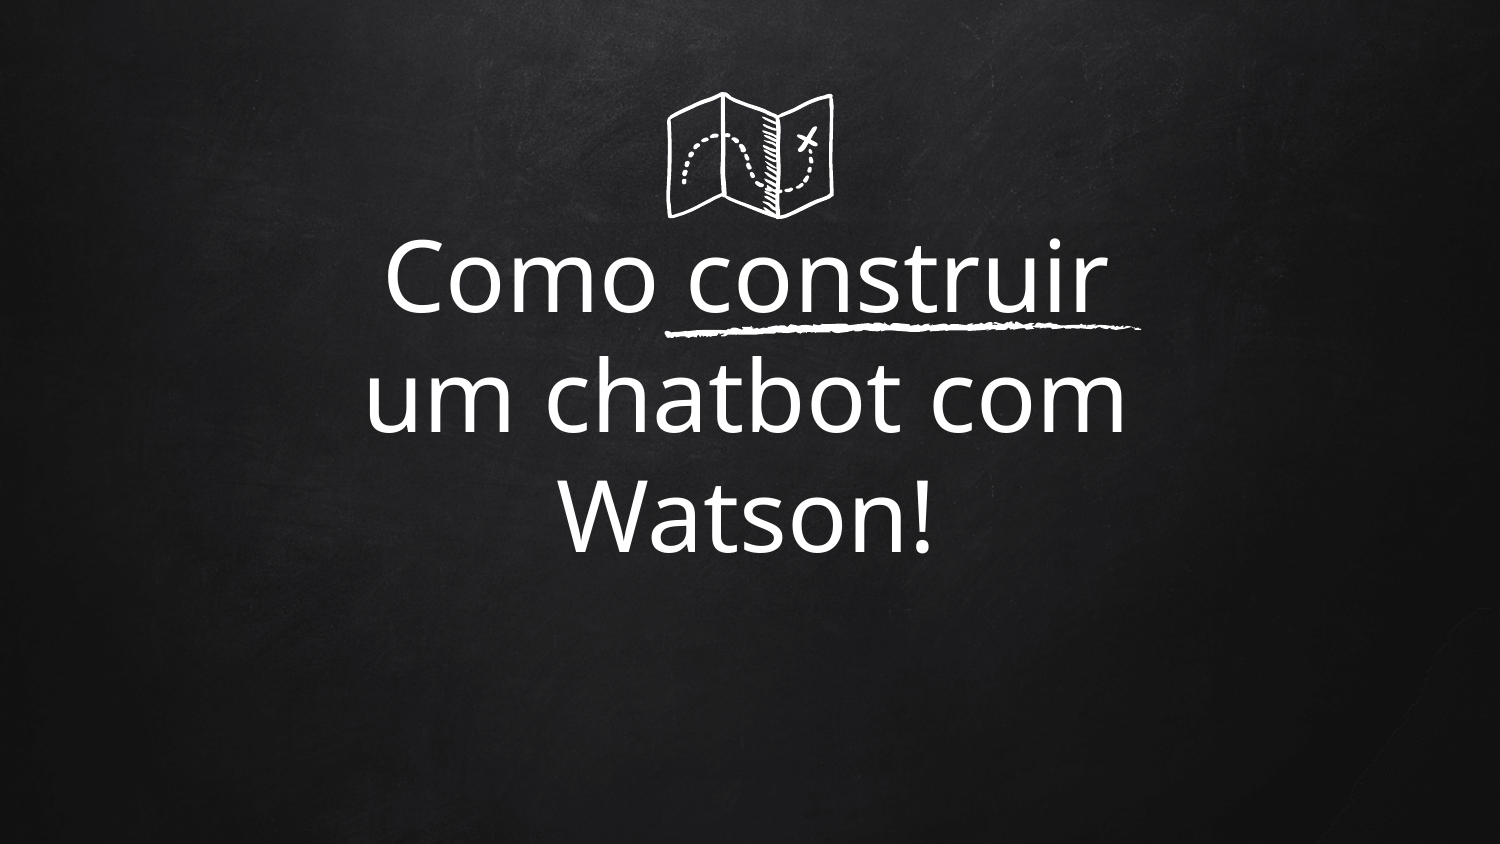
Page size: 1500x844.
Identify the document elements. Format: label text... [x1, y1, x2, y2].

text_box [666, 92, 834, 220]
text_box [664, 321, 1142, 339]
title Como construir um chatbot com Watson! [298, 197, 1195, 388]
picture [0, 0, 1500, 844]
